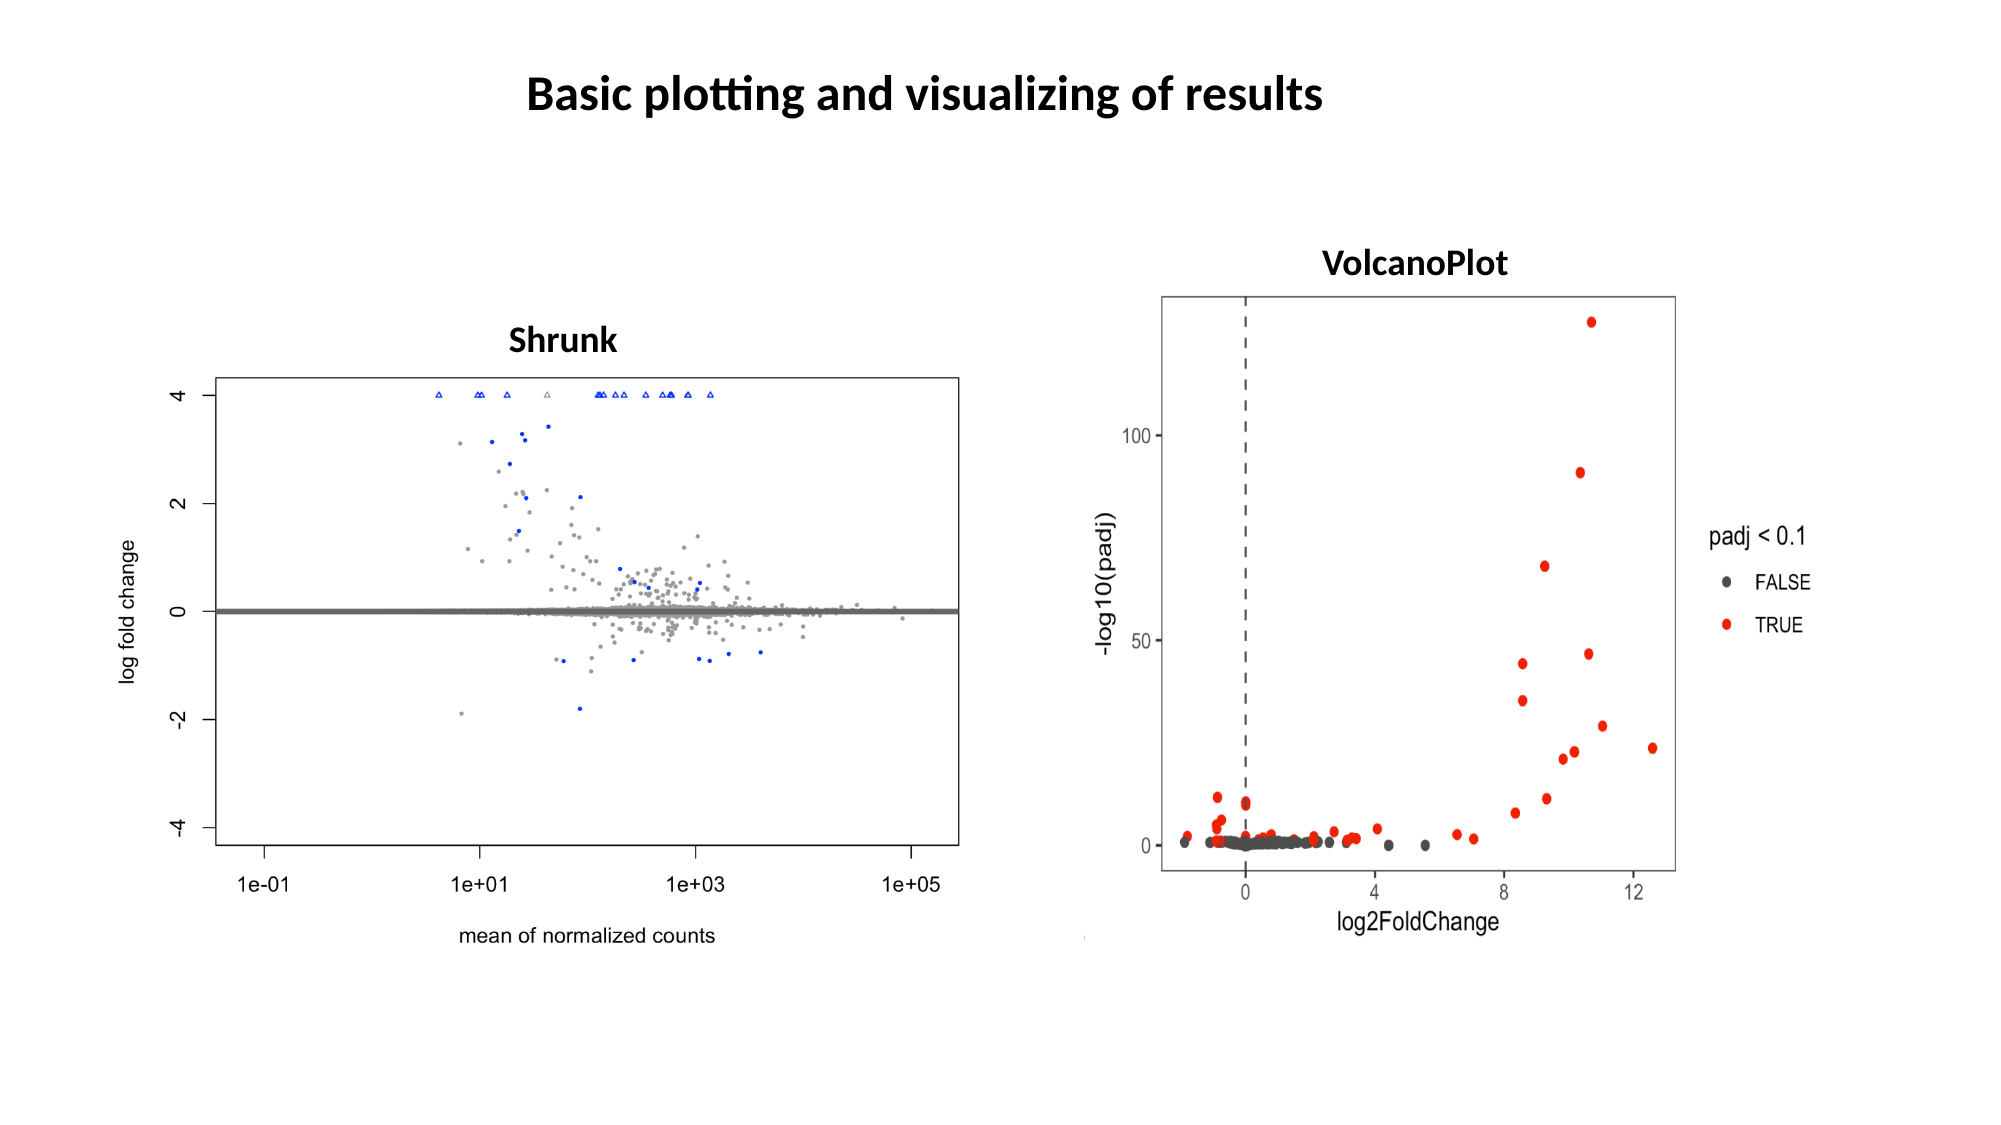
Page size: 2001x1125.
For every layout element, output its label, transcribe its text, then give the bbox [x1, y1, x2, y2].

text_box Basic plotting and visualizing of results [522, 55, 1329, 125]
text_box VolcanoPlot [1317, 234, 1514, 285]
picture [113, 275, 971, 949]
picture [1083, 285, 1820, 939]
